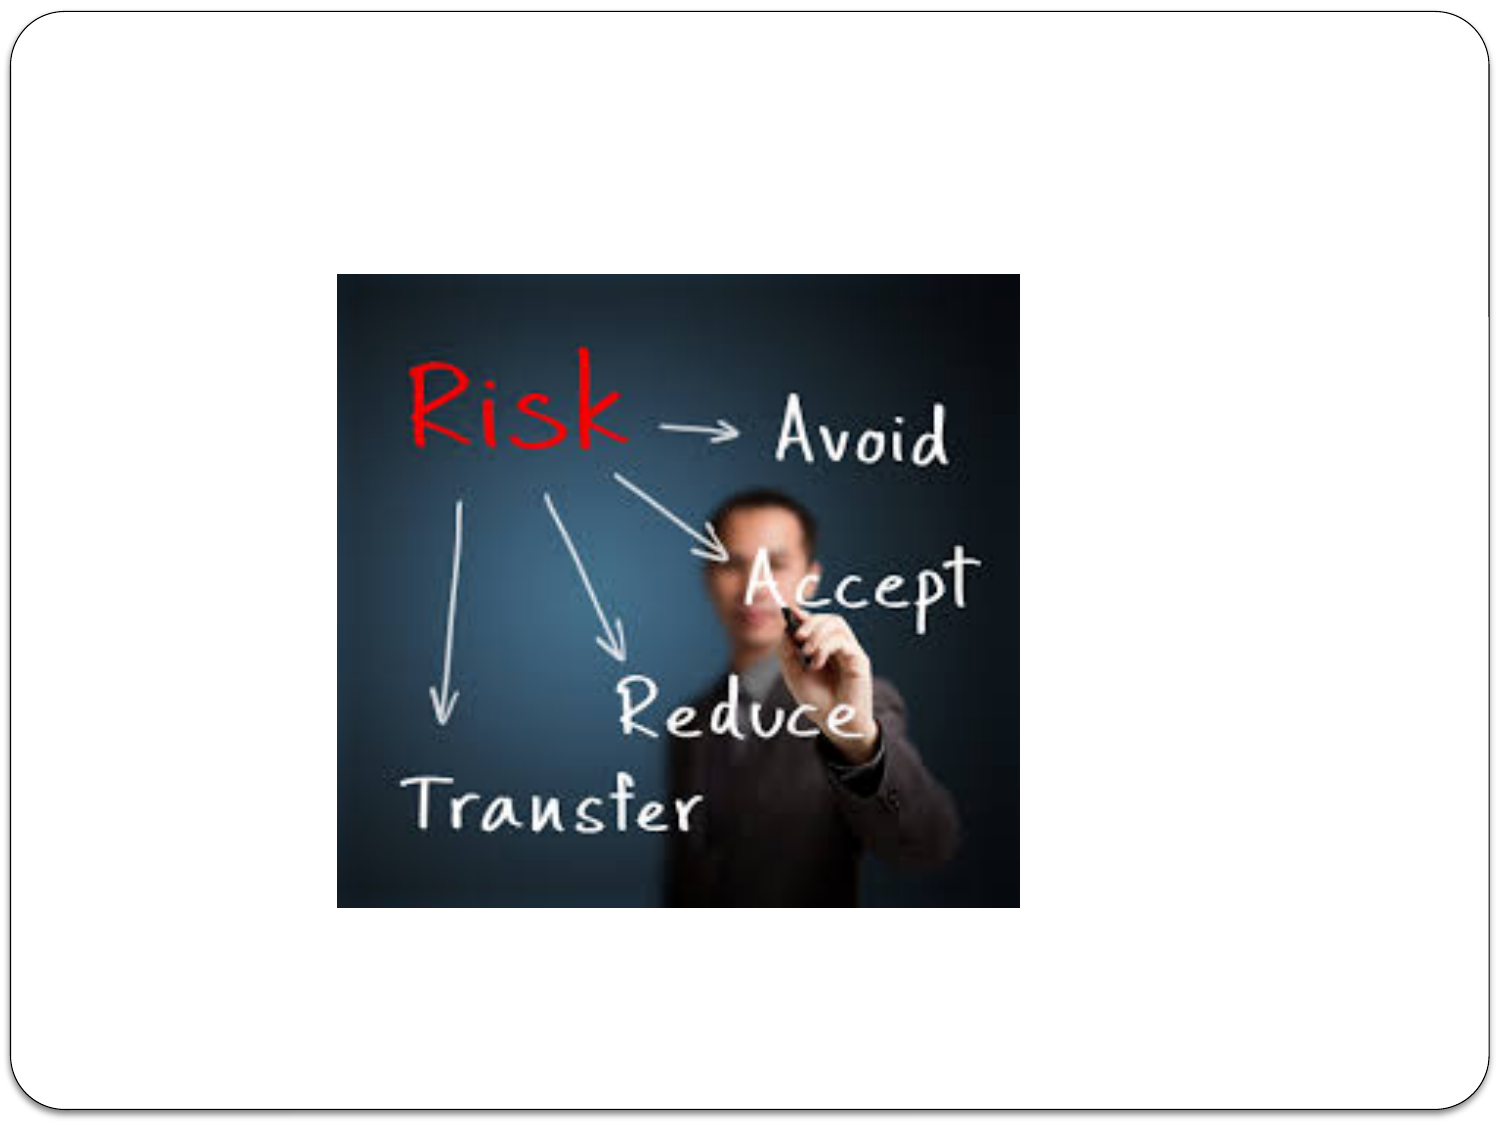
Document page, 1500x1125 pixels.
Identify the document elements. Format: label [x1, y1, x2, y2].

list [337, 274, 1020, 908]
